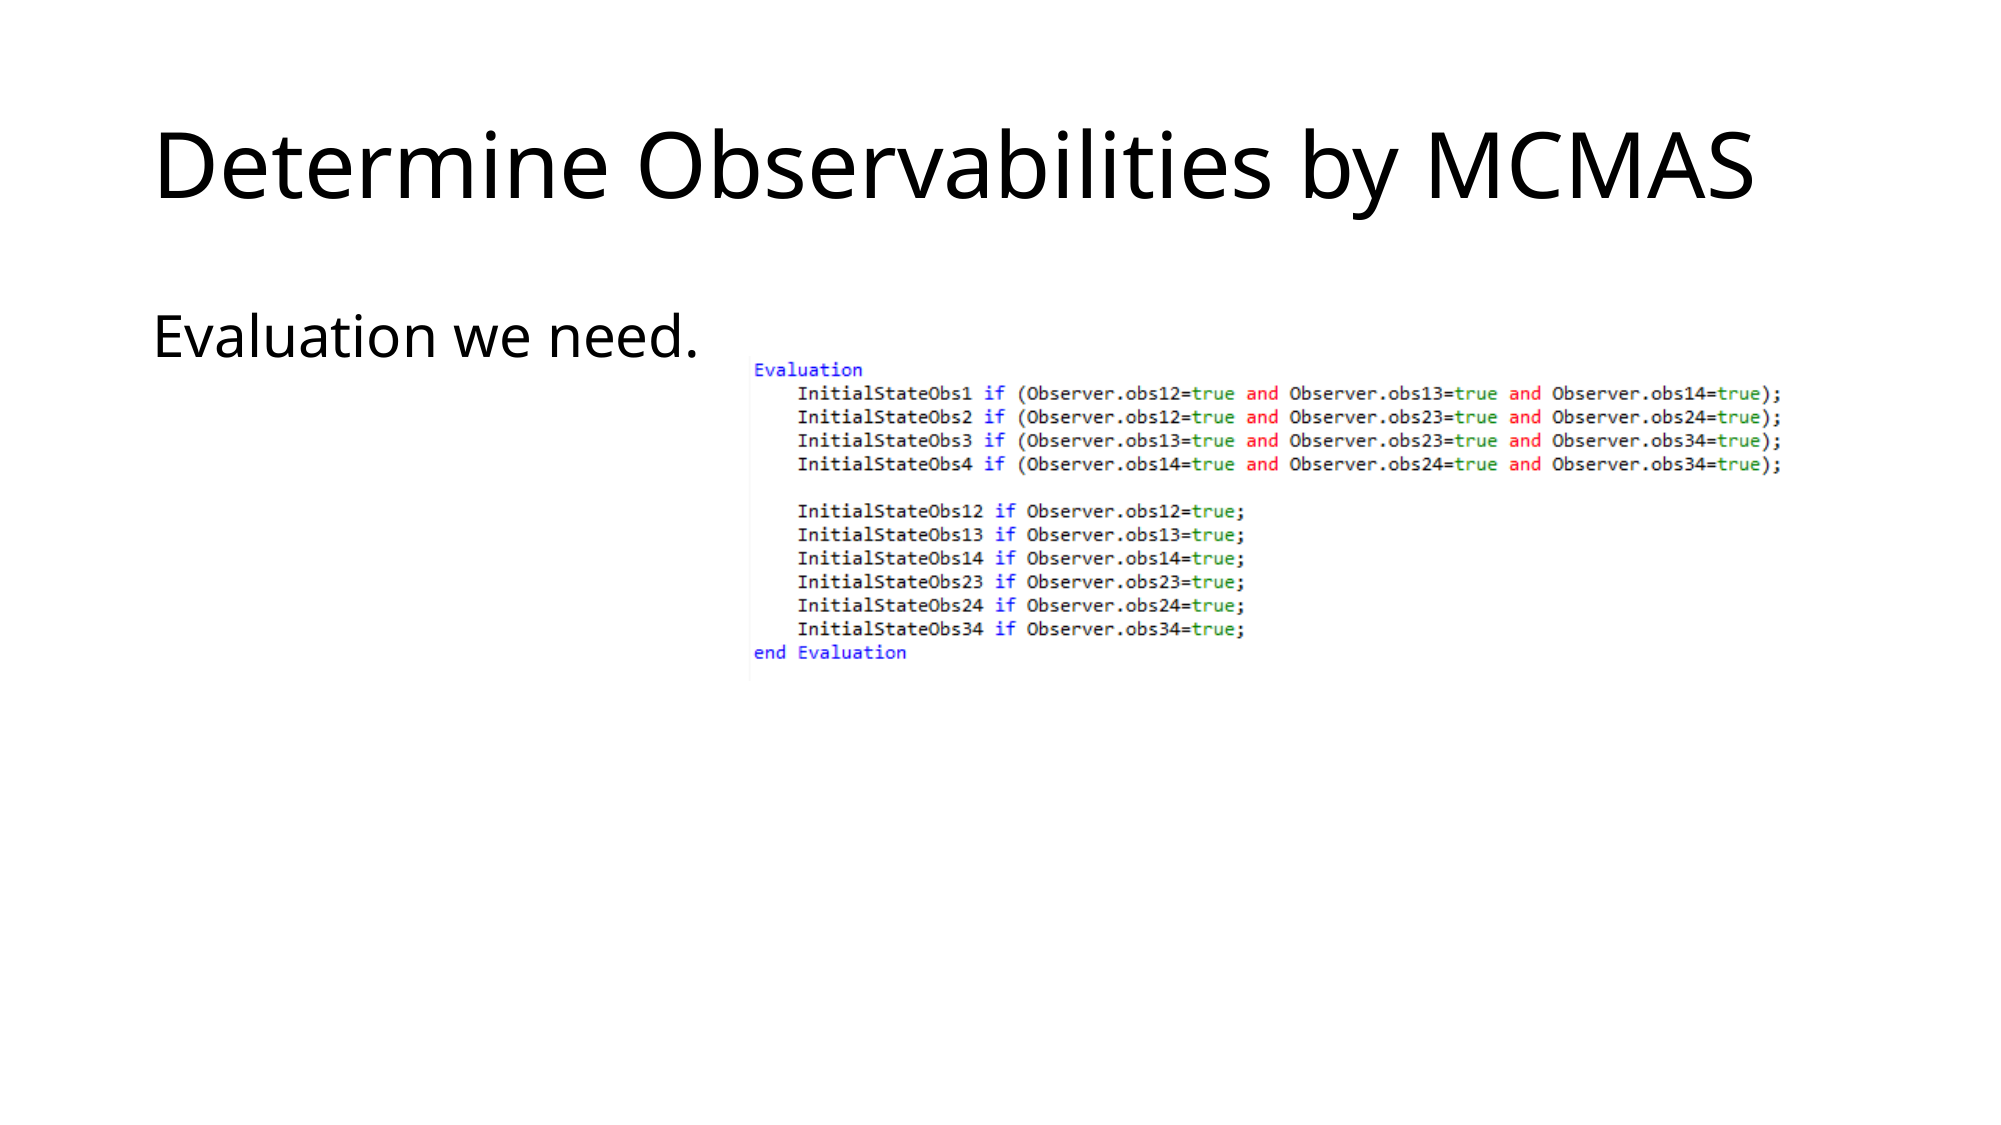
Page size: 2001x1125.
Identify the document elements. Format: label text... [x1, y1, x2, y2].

title Determine Observabilities by MCMAS [137, 59, 1863, 278]
list Evaluation we need. [137, 299, 1863, 1014]
picture [746, 356, 1800, 681]
